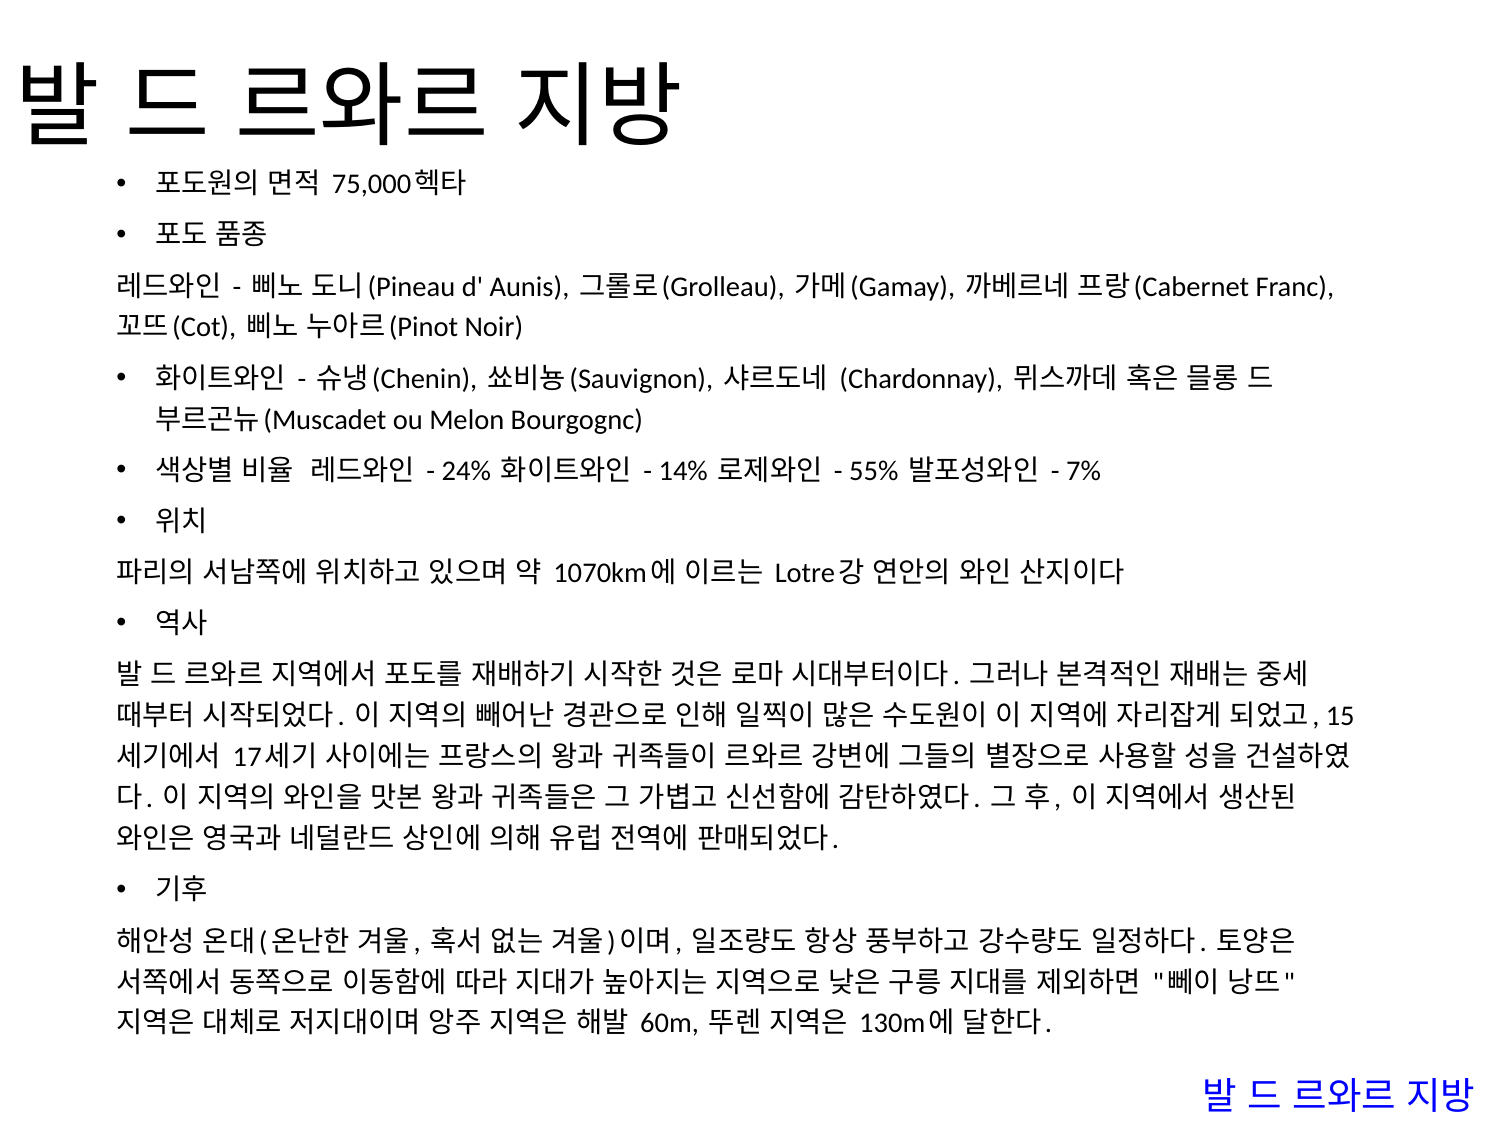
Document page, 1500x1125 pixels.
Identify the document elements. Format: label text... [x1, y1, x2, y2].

list 포도원의 면적 75,000헥타 포도 품종 레드와인 - 삐노 도니(Pineau d' Aunis), 그롤로(Grolleau), 가메(Gamay), 까베르네 프랑(Cabernet Franc), 꼬뜨(Cot), 삐노 누아르(Pinot Noir) 화이트와인 - 슈냉(Chenin), 쑈비뇽(Sauvignon), 샤르도네 (Chardonnay), 뮈스까데 혹은 믈롱 드 부르곤뉴(Muscadet ou Melon Bourgognc) 색상별 비율 레드와인 - 24% 화이트와인 - 14% 로제와인 - 55% 발포성와인 - 7% 위치 파리의 서남쪽에 위치하고 있으며 약 1070km에 이르는 Lotre강 연안의 와인 산지이다 역사 발 드 르와르 지역에서 포도를 재배하기 시작한 것은 로마 시대부터이다. 그러나 본격적인 재배는 중세 때부터 시작되었다. 이 지역의 빼어난 경관으로 인해 일찍이 많은 수도원이 이 지역에 자리잡게 되었고, 15세기에서 17세기 사이에는 프랑스의 왕과 귀족들이 르와르 강변에 그들의 별장으로 사용할 성을 건설하였다. 이 지역의 와인을 맛본 왕과 귀족들은 그 가볍고 신선함에 감탄하였다. 그 후, 이 지역에서 생산된 와인은 영국과 네덜란드 상인에 의해 유럽 전역에 판매되었다. 기후 해안성 온대(온난한 겨울, 혹서 없는 겨울)이며, 일조량도 항상 풍부하고 강수량도 일정하다. 토양은 서쪽에서 동쪽으로 이동함에 따라 지대가 높아지는 지역으로 낮은 구릉 지대를 제외하면 "뻬이 낭뜨" 지역은 대체로 저지대이며 앙주 지역은 해발 60m, 뚜렌 지역은 130m에 달한다. [101, 150, 1396, 1048]
text_box 발 드 르와르 지방 [1187, 1064, 1491, 1125]
title 발 드 르와르 지방 [0, 0, 1294, 218]
